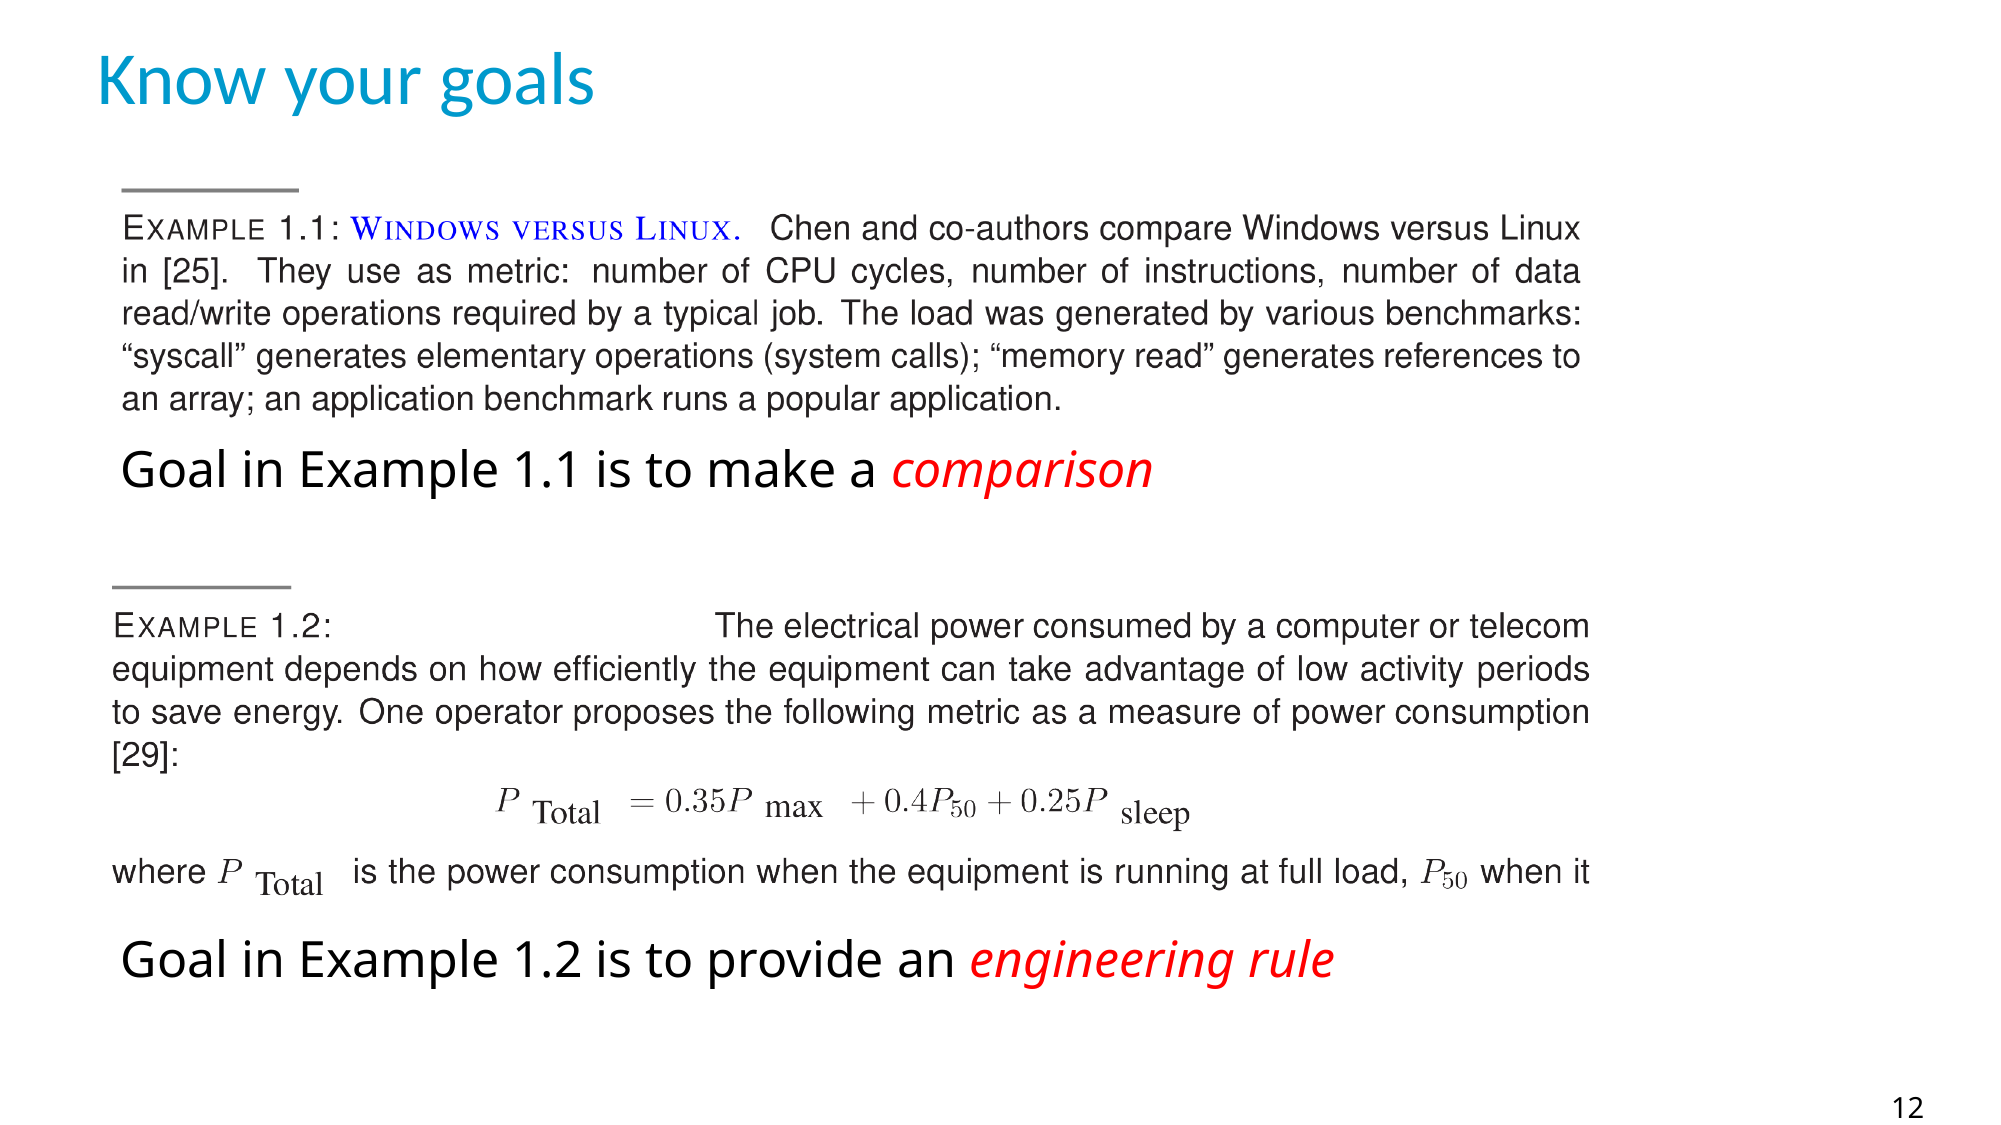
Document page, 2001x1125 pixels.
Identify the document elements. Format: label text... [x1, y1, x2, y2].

picture [94, 578, 1612, 899]
footer 12 [1840, 1082, 1975, 1125]
picture [105, 170, 1606, 441]
title Know your goals [82, 0, 1898, 150]
list Goal in Example 1.1 is to make a comparison Goal in Example 1.2 is to provide an engineering rule [105, 907, 1559, 1063]
list Goal in Example 1.1 is to make a comparison Goal in Example 1.2 is to provide an engineering rule [105, 448, 1559, 576]
